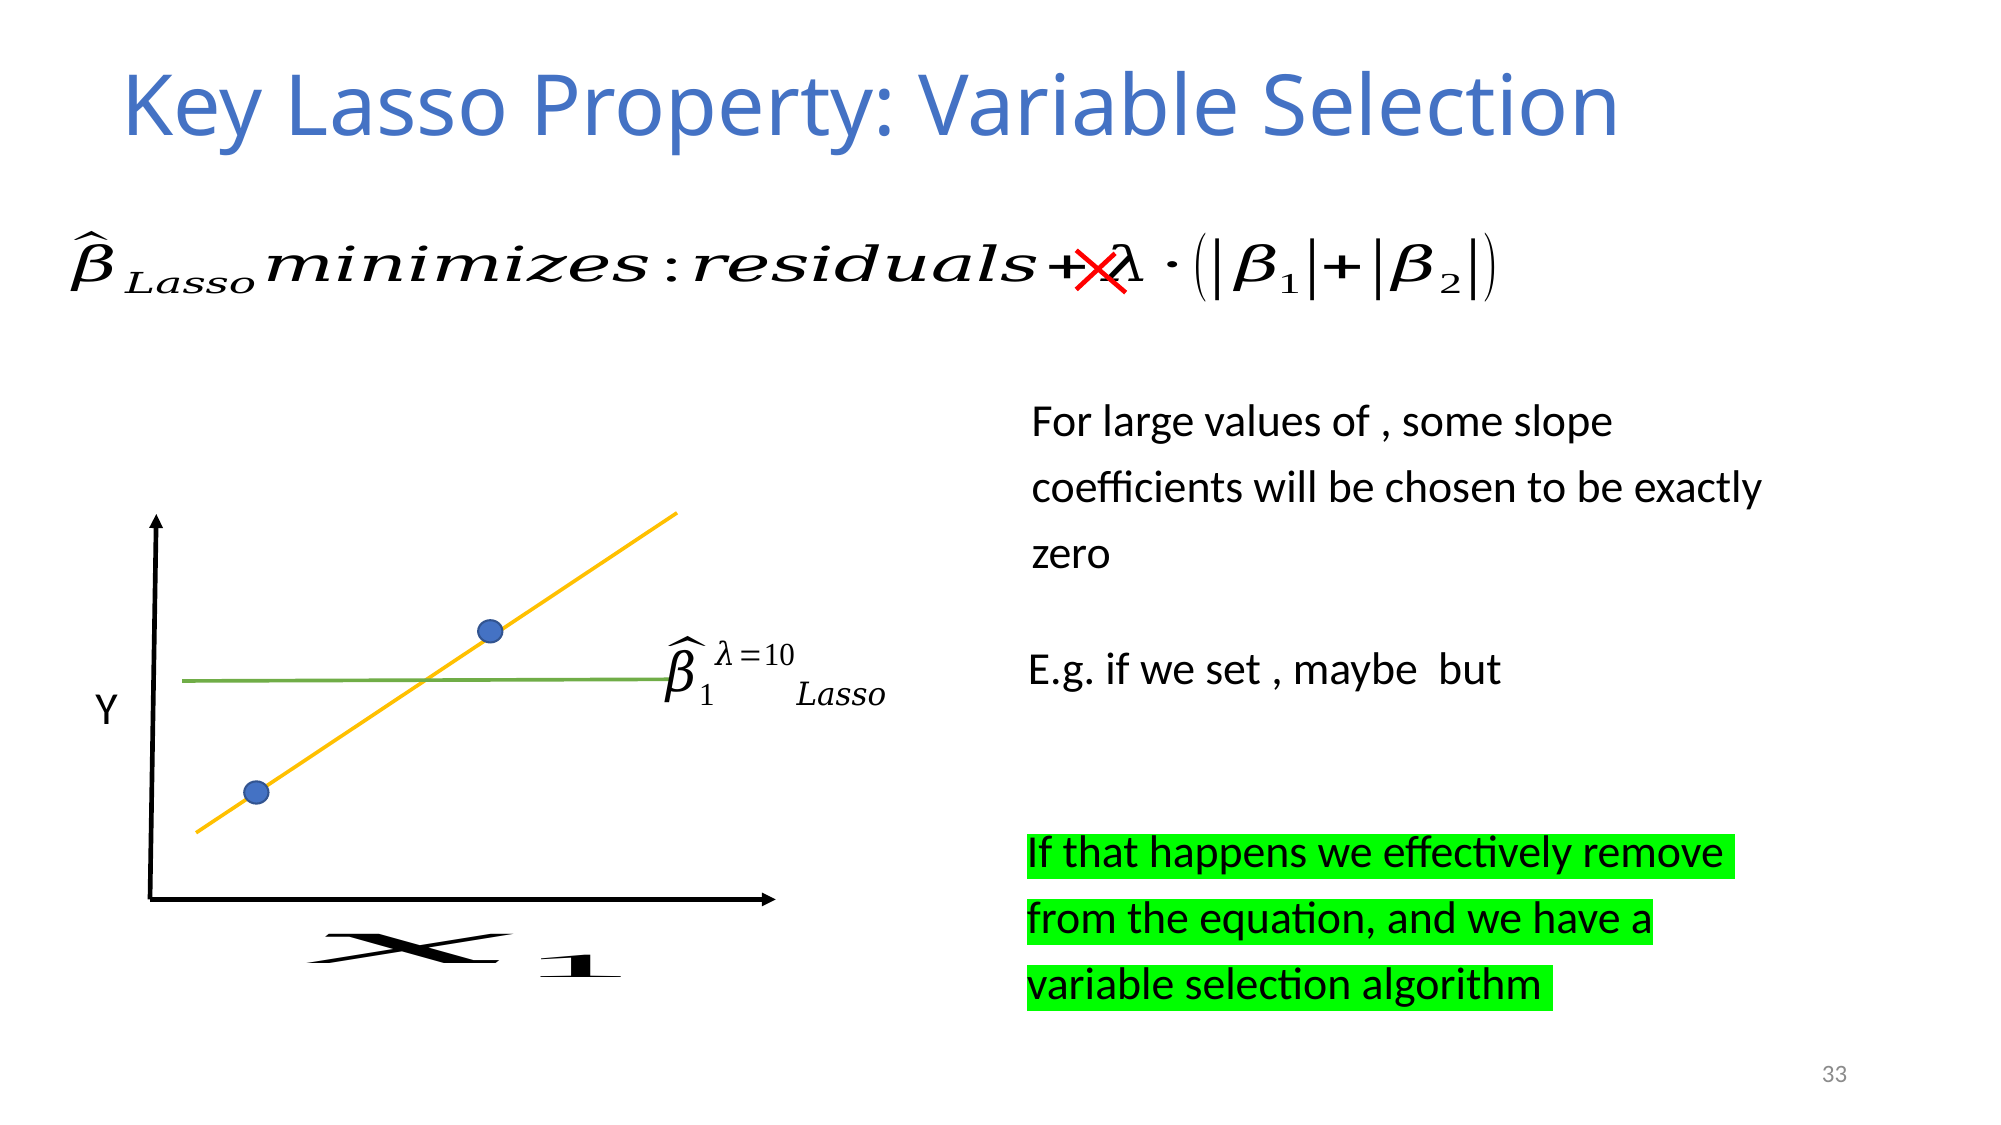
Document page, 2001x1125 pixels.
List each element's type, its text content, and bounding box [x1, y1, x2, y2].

text_box Key Lasso Property: Variable Selection [106, 16, 1724, 201]
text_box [36, 512, 776, 985]
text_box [1076, 253, 1115, 290]
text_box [1076, 250, 1126, 293]
slide_number 33 [1412, 1042, 1863, 1103]
